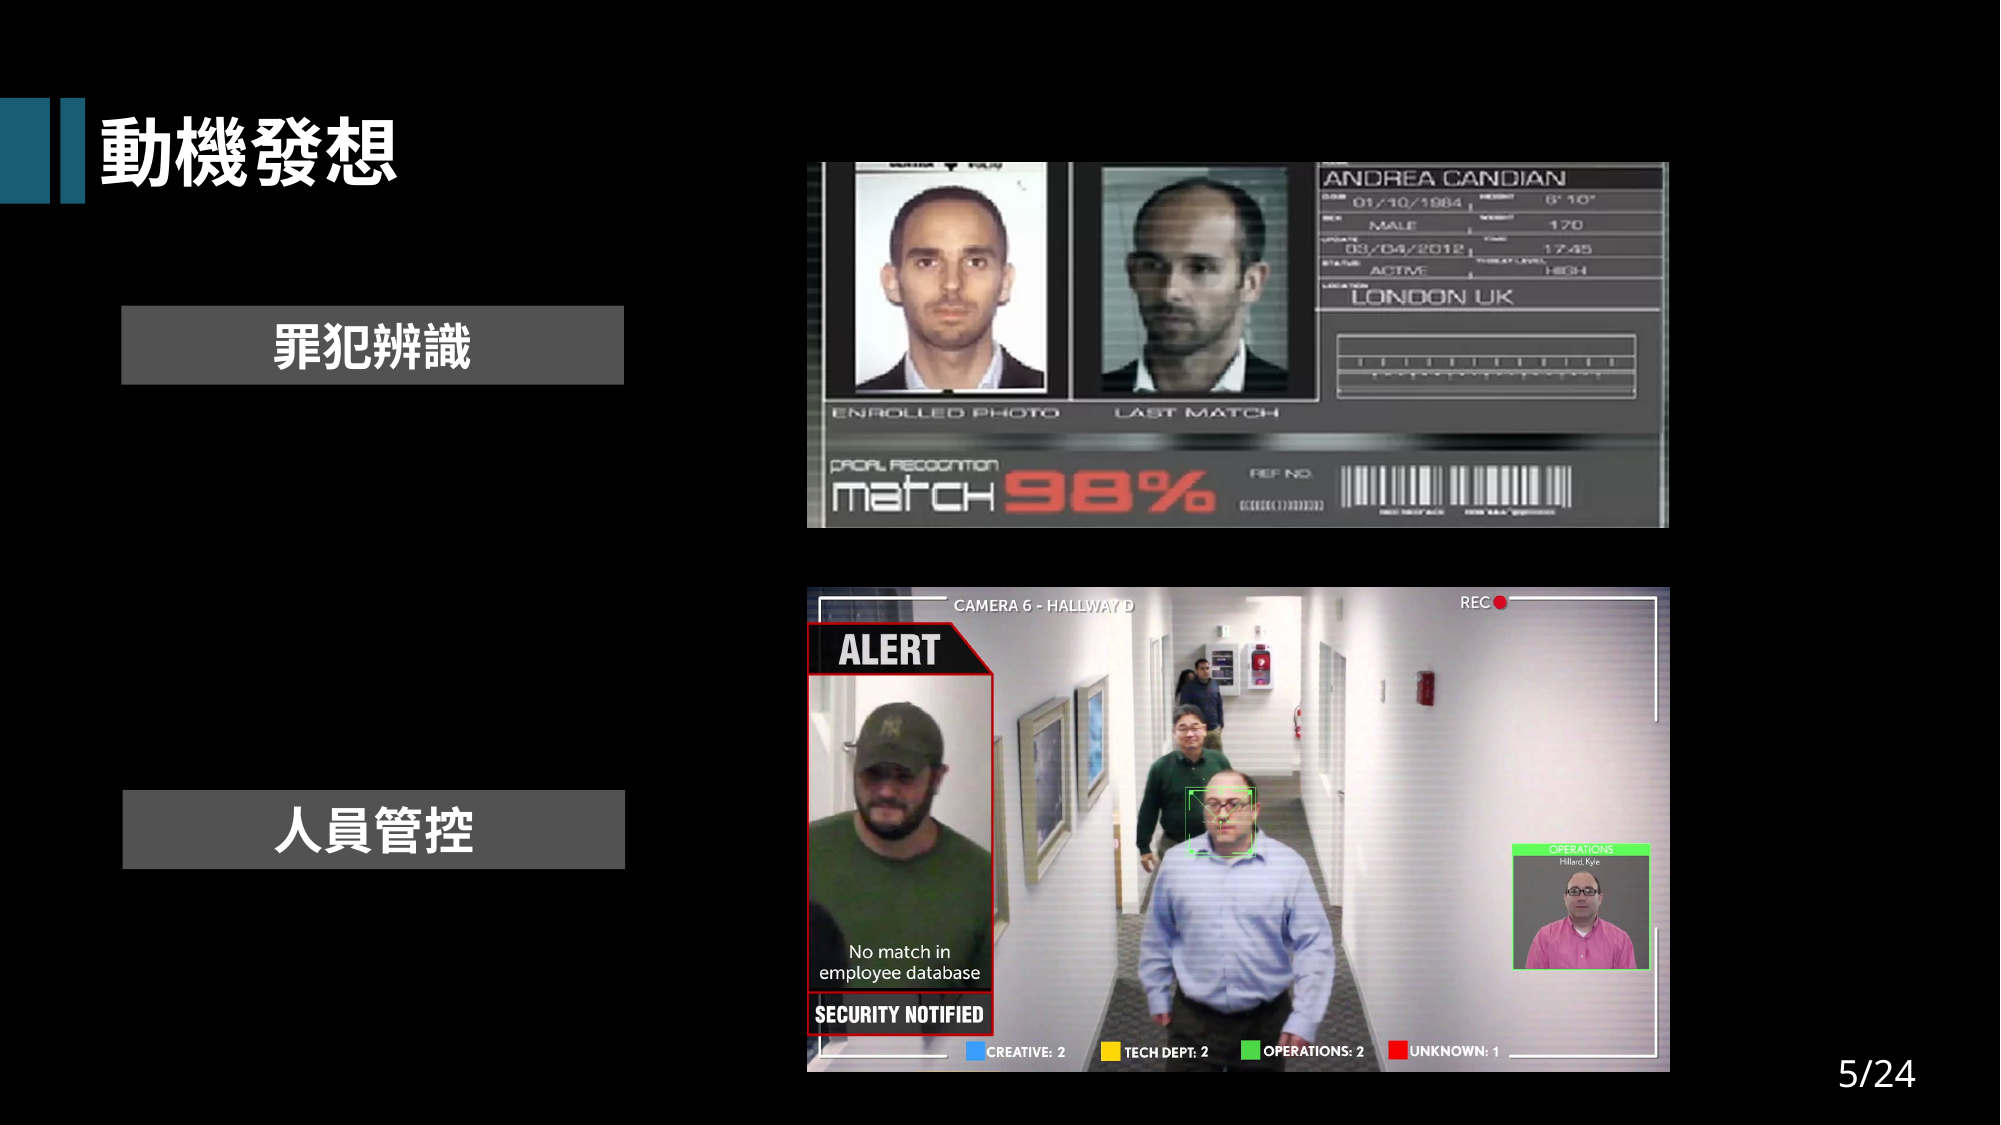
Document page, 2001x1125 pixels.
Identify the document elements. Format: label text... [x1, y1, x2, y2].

text_box [59, 97, 86, 205]
text_box 人員管控 [122, 789, 626, 870]
text_box 動機發想 [85, 97, 563, 203]
text_box [0, 97, 51, 205]
picture [807, 162, 1670, 528]
text_box 5/24 [1822, 1042, 2000, 1103]
picture [807, 587, 1670, 1073]
text_box 罪犯辨識 [120, 305, 625, 386]
